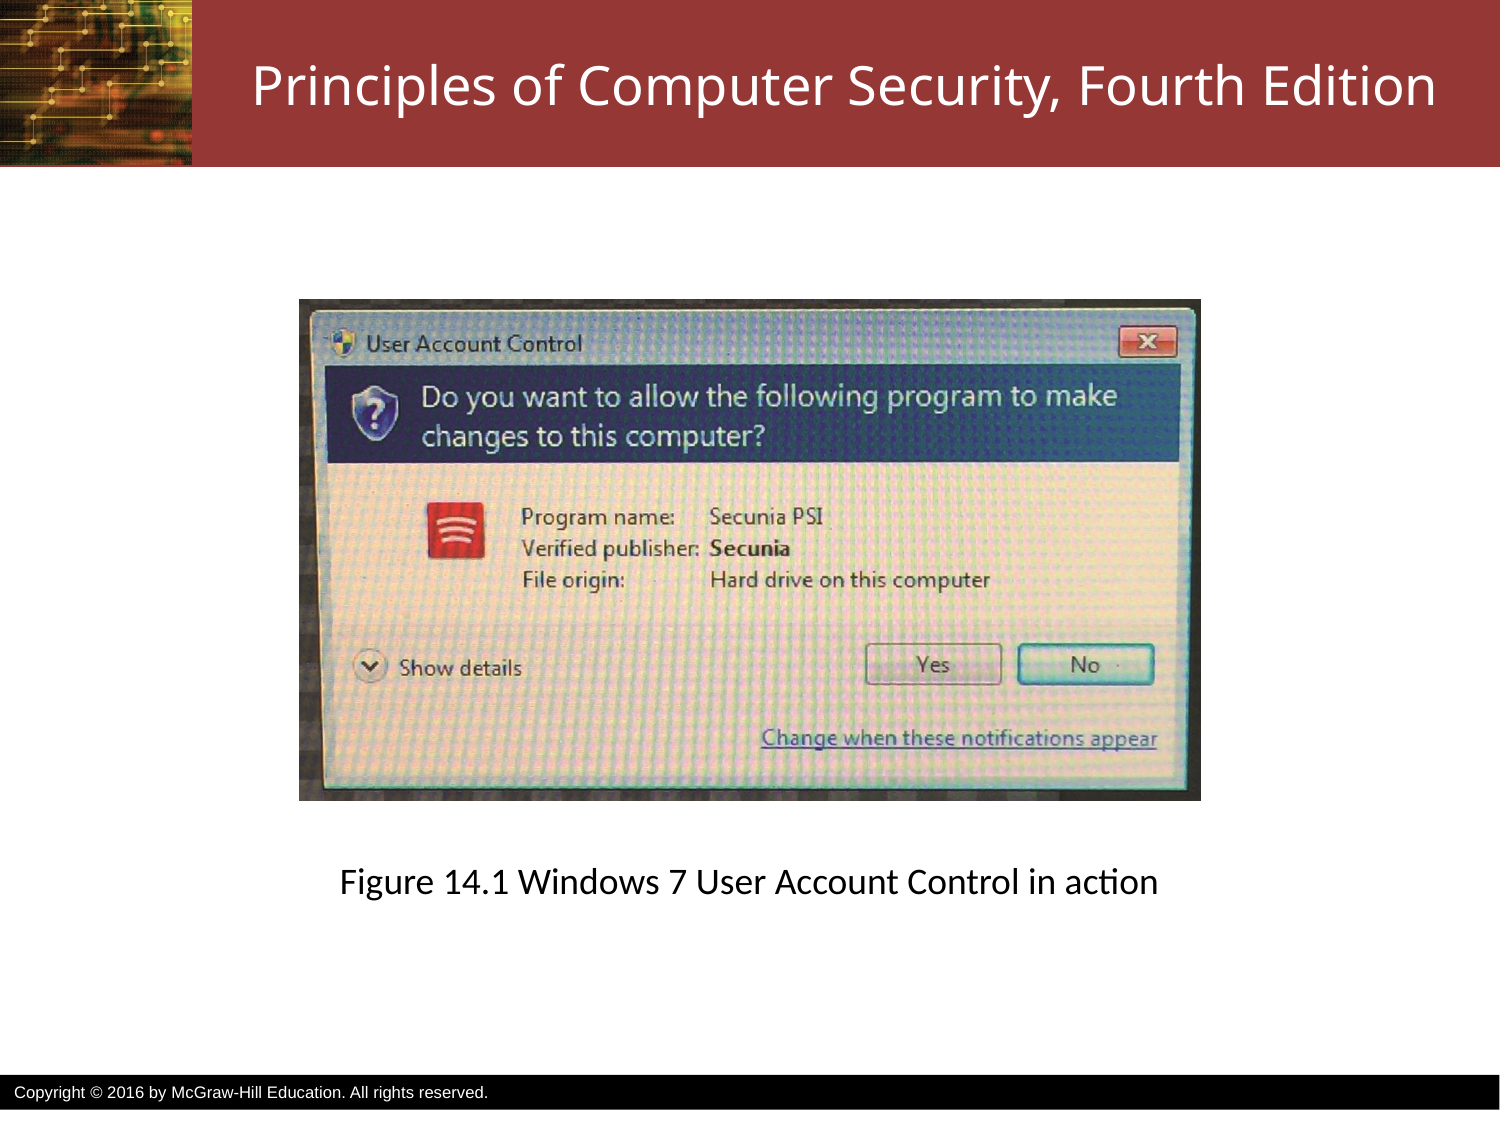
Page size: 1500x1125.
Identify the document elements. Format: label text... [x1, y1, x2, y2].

picture [0, 0, 192, 165]
list Figure 14.1 Windows 7 User Account Control in action [99, 849, 1400, 925]
picture [299, 299, 1201, 802]
